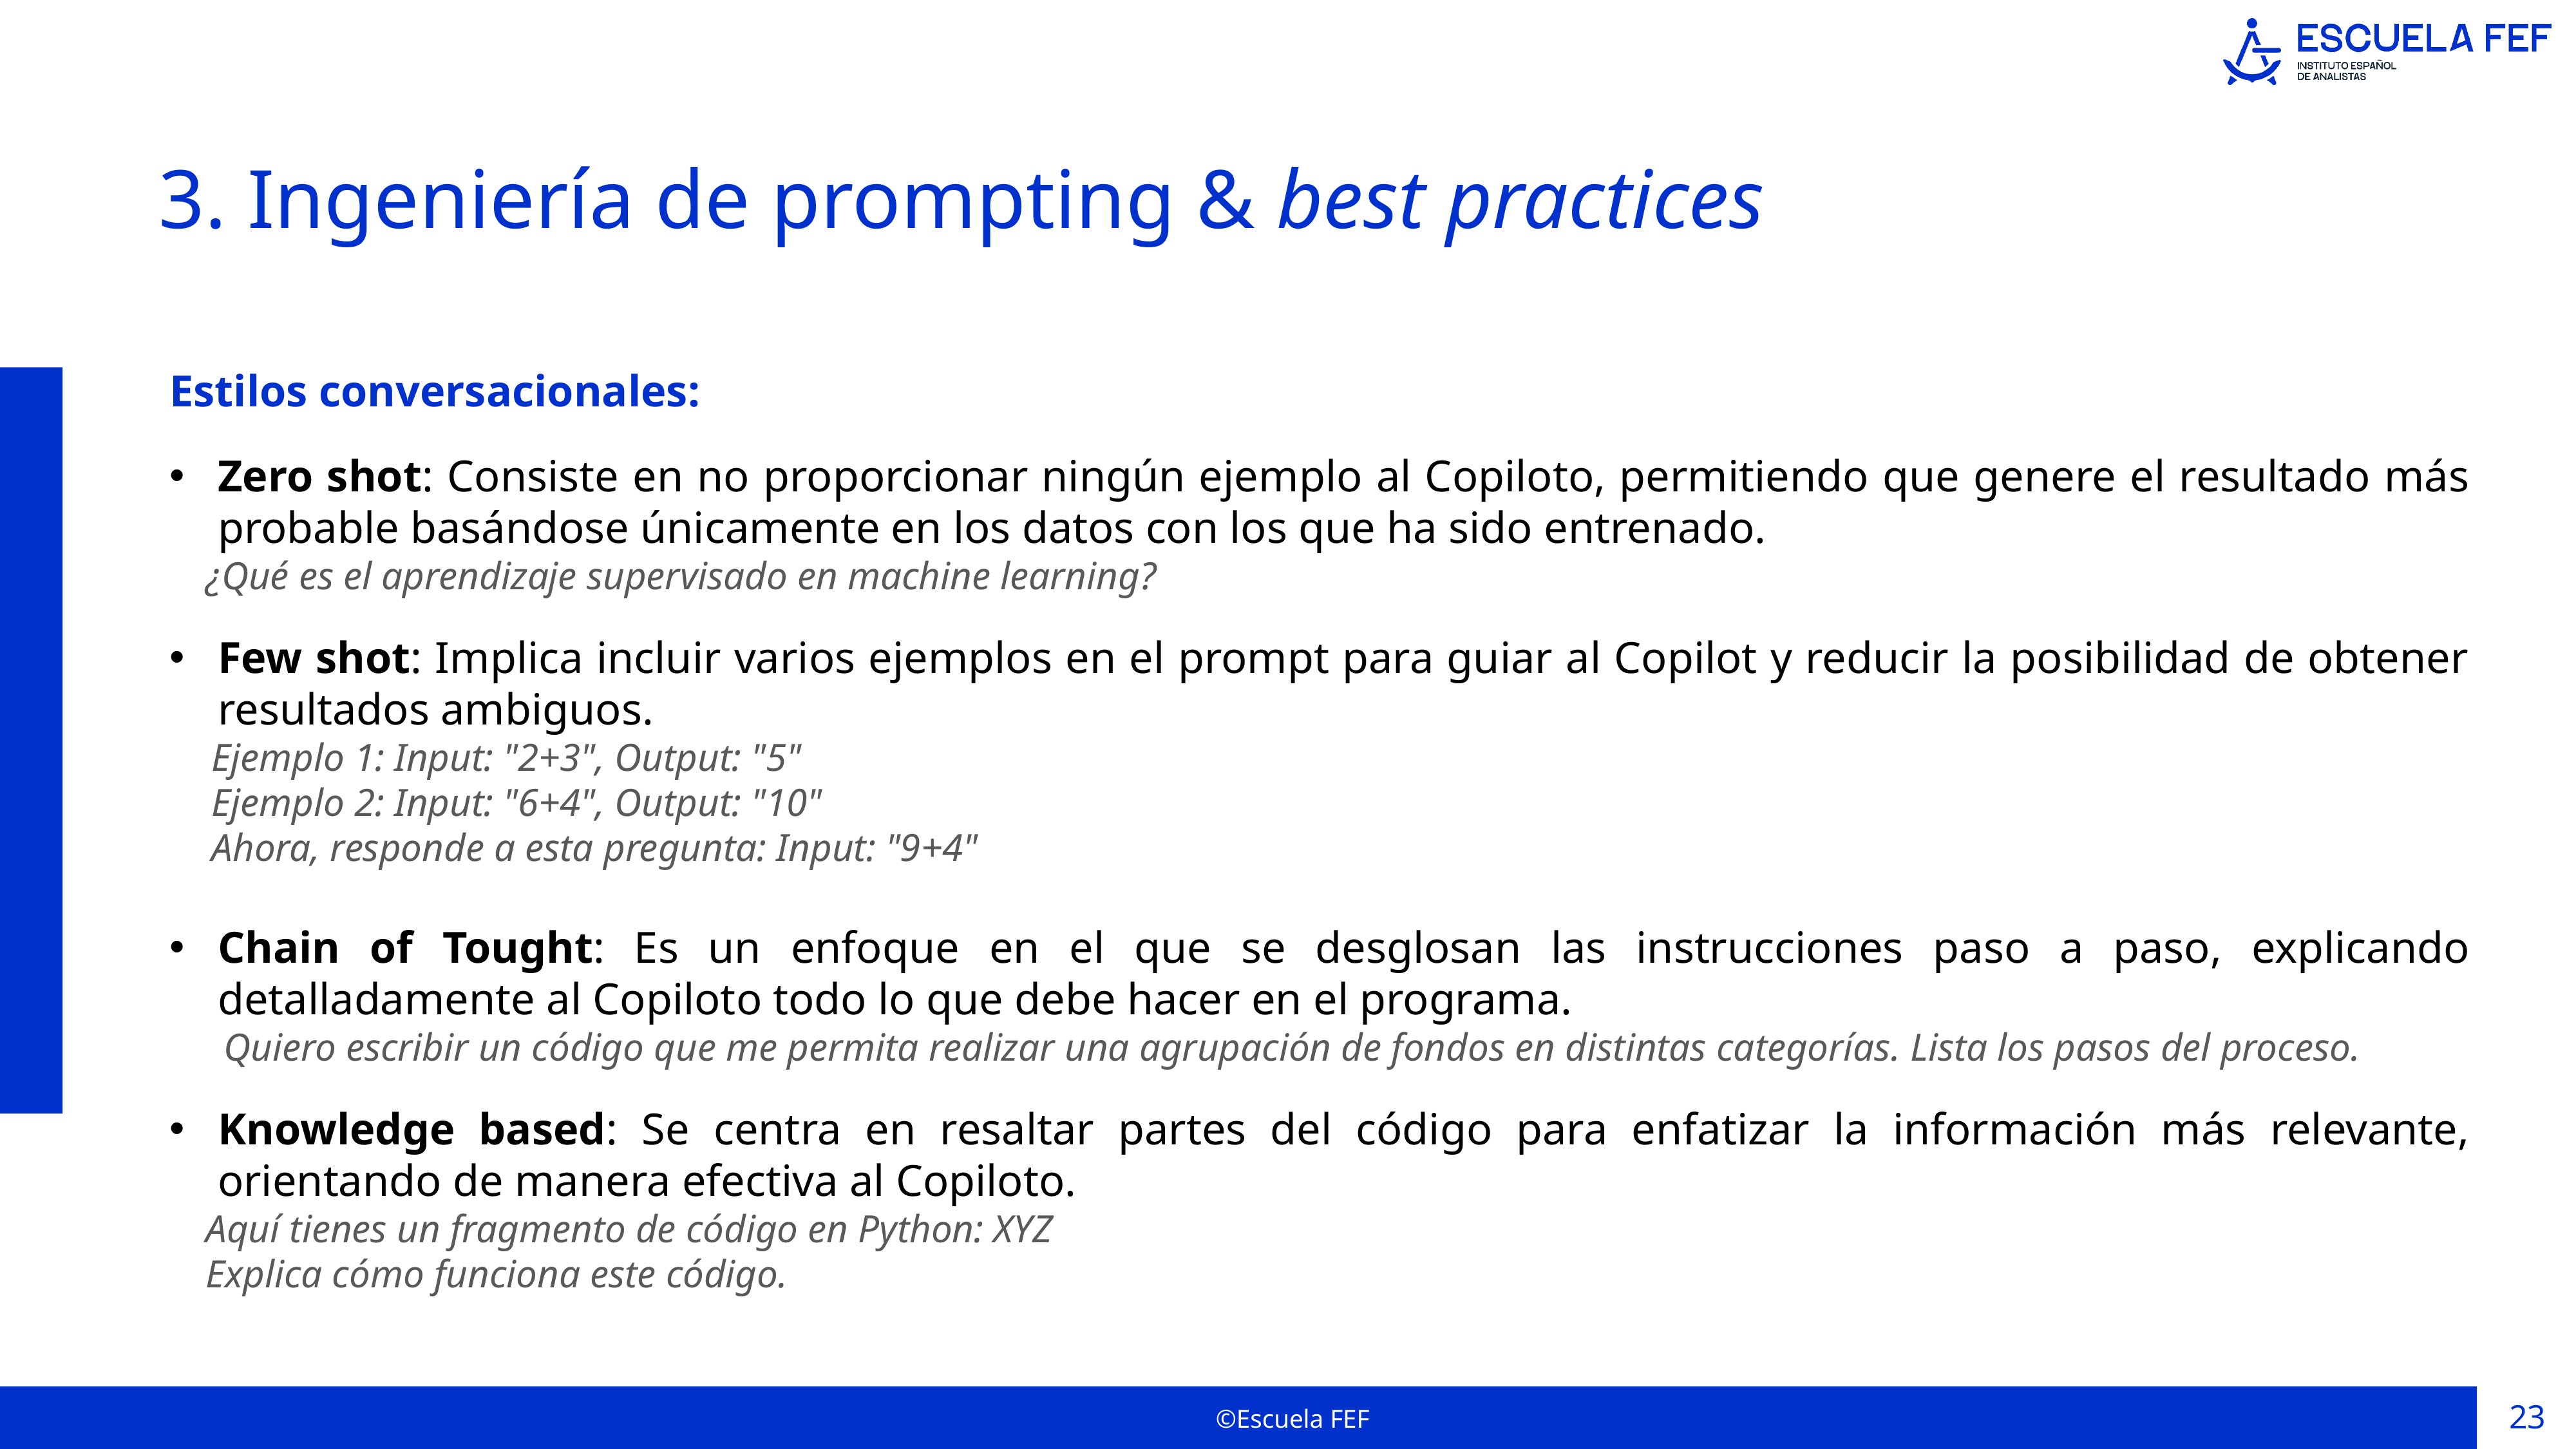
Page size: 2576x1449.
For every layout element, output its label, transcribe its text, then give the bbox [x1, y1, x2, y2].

text_box Estilos conversacionales: Zero shot: Consiste en no proporcionar ningún ejemplo al Copiloto, permitiendo que genere el resultado más probable basándose únicamente en los datos con los que ha sido entrenado. ¿Qué es el aprendizaje supervisado en machine learning? Few shot: Implica incluir varios ejemplos en el prompt para guiar al Copilot y reducir la posibilidad de obtener resultados ambiguos. Ejemplo 1: Input: "2+3", Output: "5" Ejemplo 2: Input: "6+4", Output: "10" Ahora, responde a esta pregunta: Input: "9+4" Chain of Tought: Es un enfoque en el que se desglosan las instrucciones paso a paso, explicando detalladamente al Copiloto todo lo que debe hacer en el programa. Quiero escribir un código que me permita realizar una agrupación de fondos en distintas categorías. Lista los pasos del proceso. Knowledge based: Se centra en resaltar partes del código para enfatizar la información más relevante, orientando de manera efectiva al Copiloto. Aquí tienes un fragmento de código en Python: XYZ Explica cómo funciona este código. [169, 364, 2472, 1295]
picture [2223, 18, 2552, 85]
text_box 3. Ingeniería de prompting & best practices [149, 142, 2105, 249]
text_box [0, 367, 63, 1114]
